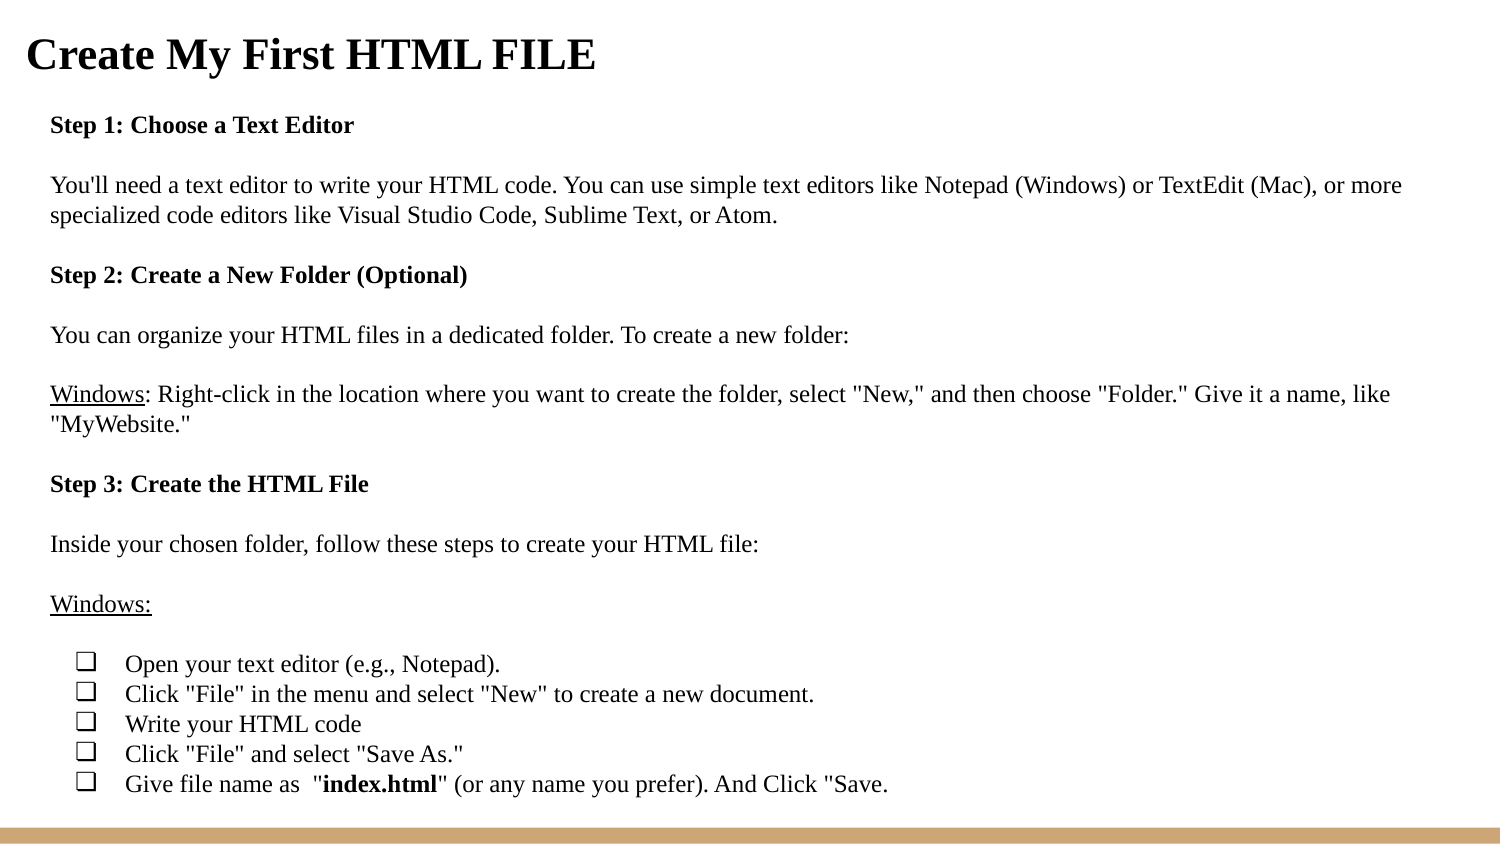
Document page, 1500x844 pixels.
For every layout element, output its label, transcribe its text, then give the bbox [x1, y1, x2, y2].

text_box Step 1: Choose a Text Editor You'll need a text editor to write your HTML code. You can use simple text editors like Notepad (Windows) or TextEdit (Mac), or more specialized code editors like Visual Studio Code, Sublime Text, or Atom. Step 2: Create a New Folder (Optional) You can organize your HTML files in a dedicated folder. To create a new folder: Windows: Right-click in the location where you want to create the folder, select "New," and then choose "Folder." Give it a name, like "MyWebsite." Step 3: Create the HTML File Inside your chosen folder, follow these steps to create your HTML file: Windows: Open your text editor (e.g., Notepad). Click "File" in the menu and select "New" to create a new document. Write your HTML code Click "File" and select "Save As." Give file name as "index.html" (or any name you prefer). And Click "Save. [34, 93, 1500, 813]
title Create My First HTML FILE [10, 9, 687, 94]
